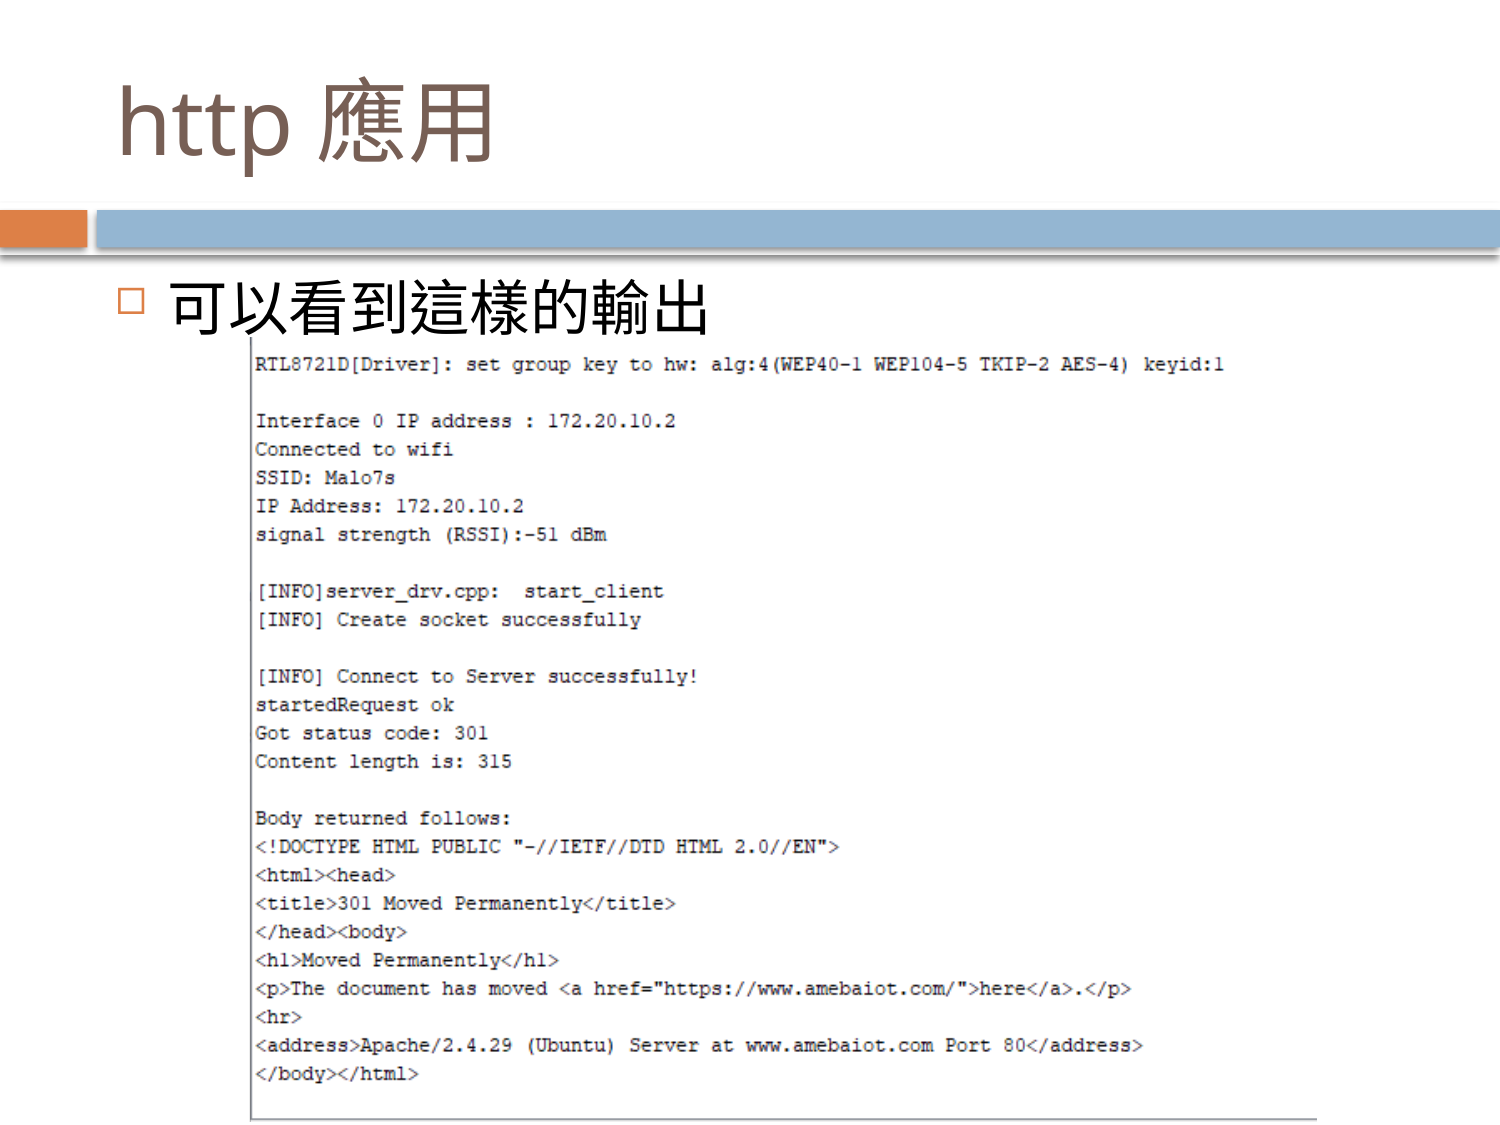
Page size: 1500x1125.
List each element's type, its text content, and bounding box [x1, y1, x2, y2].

picture [249, 336, 1318, 1122]
title http應用 [100, 37, 1438, 200]
list 可以看到這樣的輸出 [100, 262, 1438, 1000]
